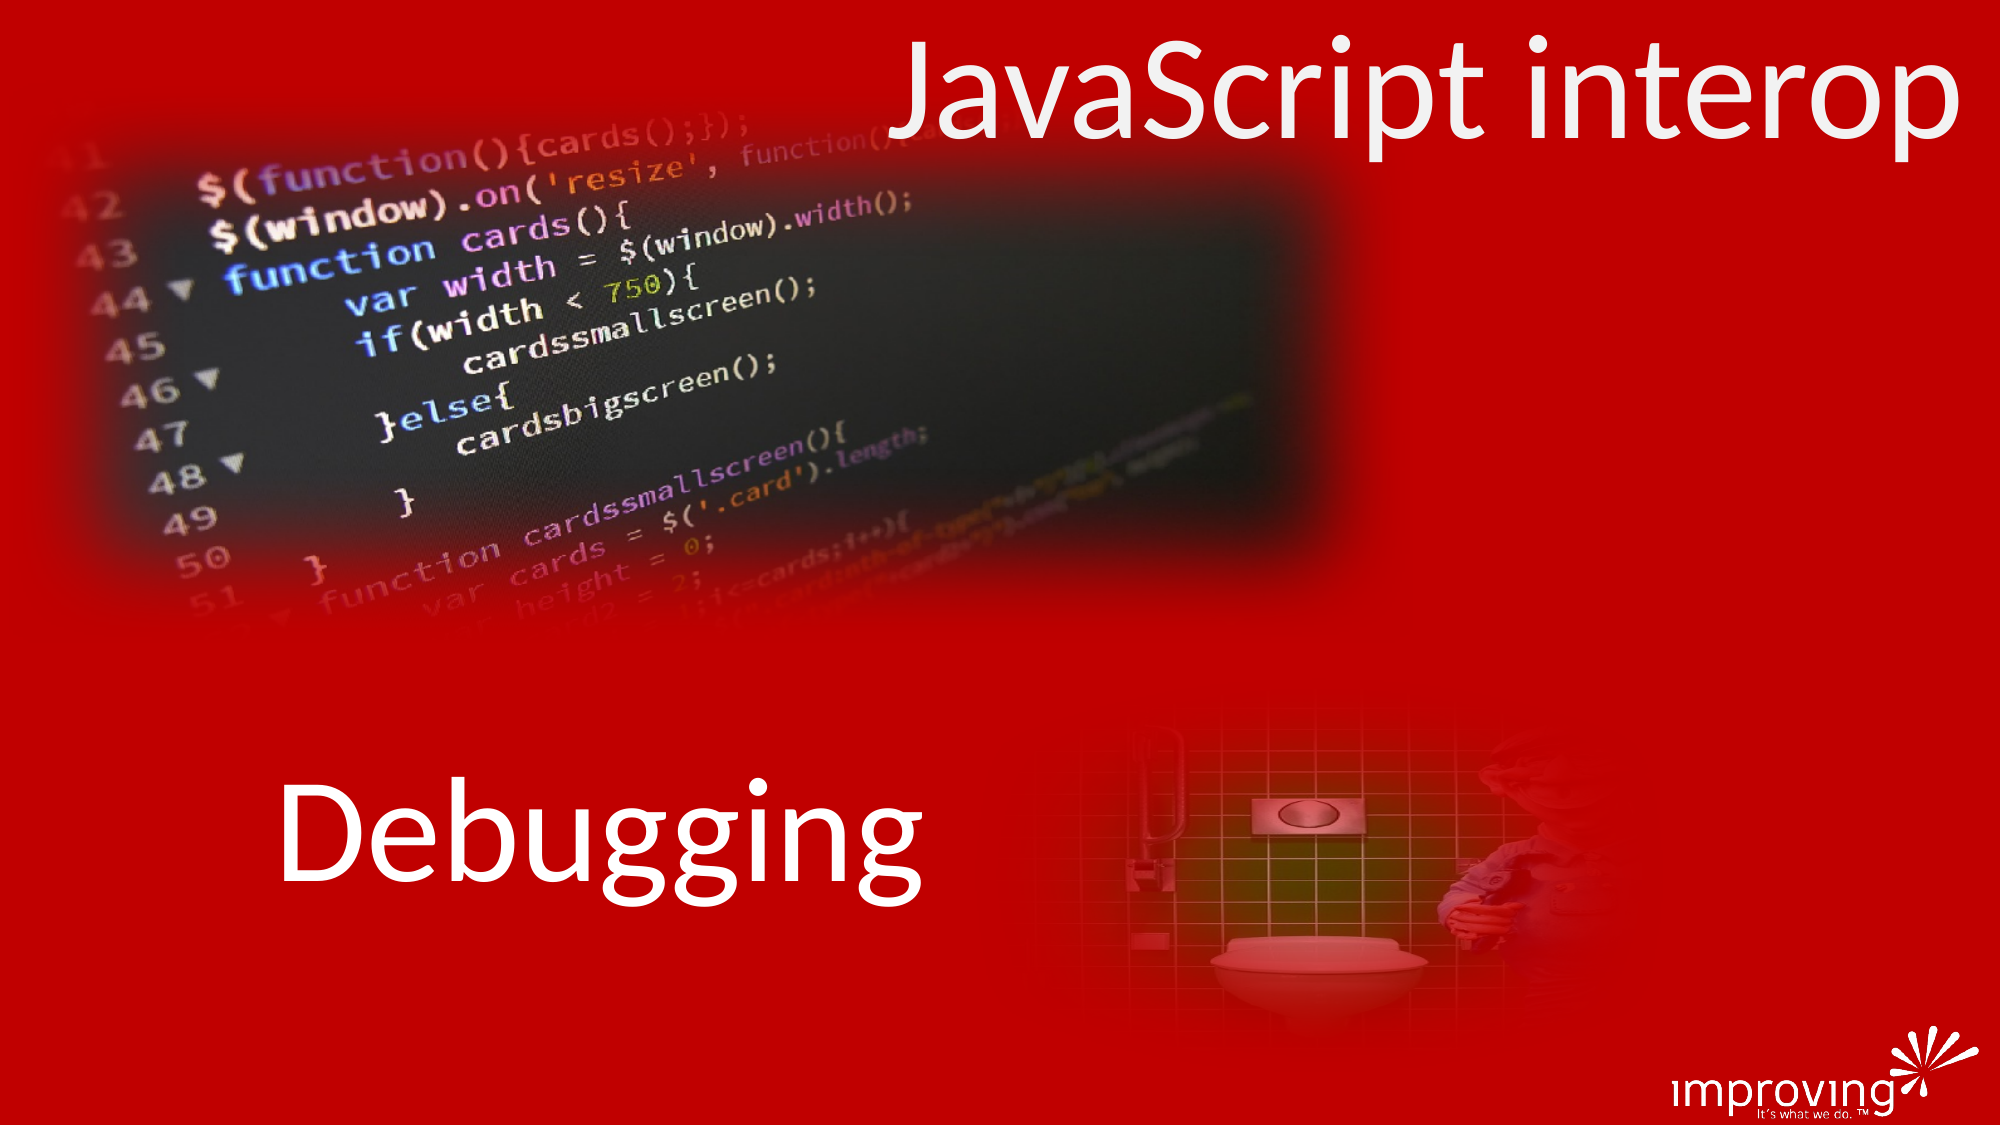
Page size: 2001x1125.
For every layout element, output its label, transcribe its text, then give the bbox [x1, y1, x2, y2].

text_box JavaScript interop [871, 0, 2000, 177]
picture [816, 665, 2000, 1125]
picture [9, 80, 1413, 643]
text_box Debugging [259, 724, 816, 919]
